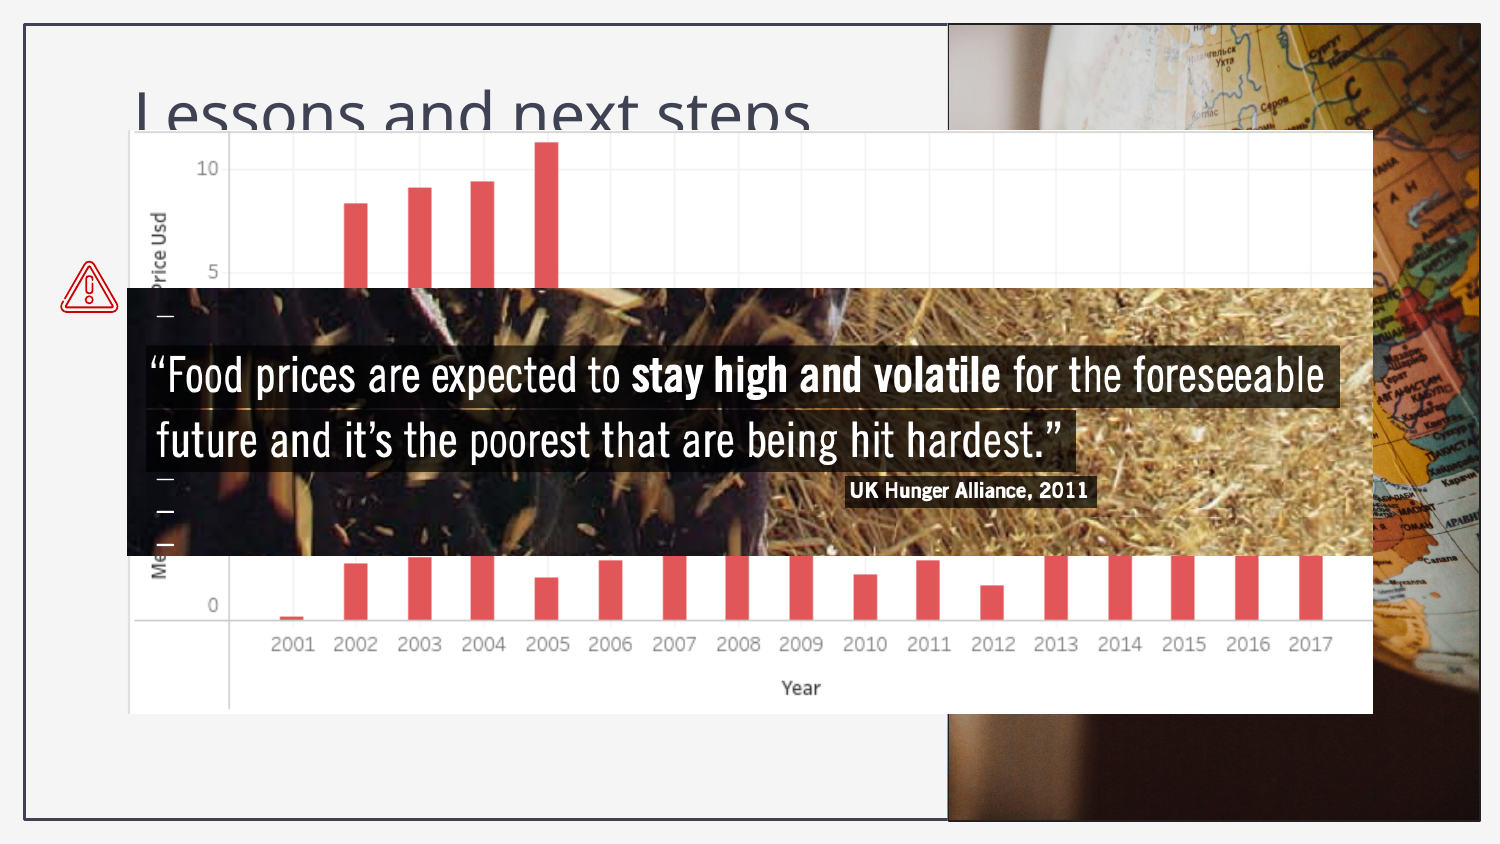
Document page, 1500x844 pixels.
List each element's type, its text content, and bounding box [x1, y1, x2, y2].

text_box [59, 260, 119, 314]
text_box [948, 697, 1480, 821]
text_box [948, 23, 1480, 154]
picture [127, 130, 1500, 714]
title Lessons and next steps [118, 60, 833, 188]
